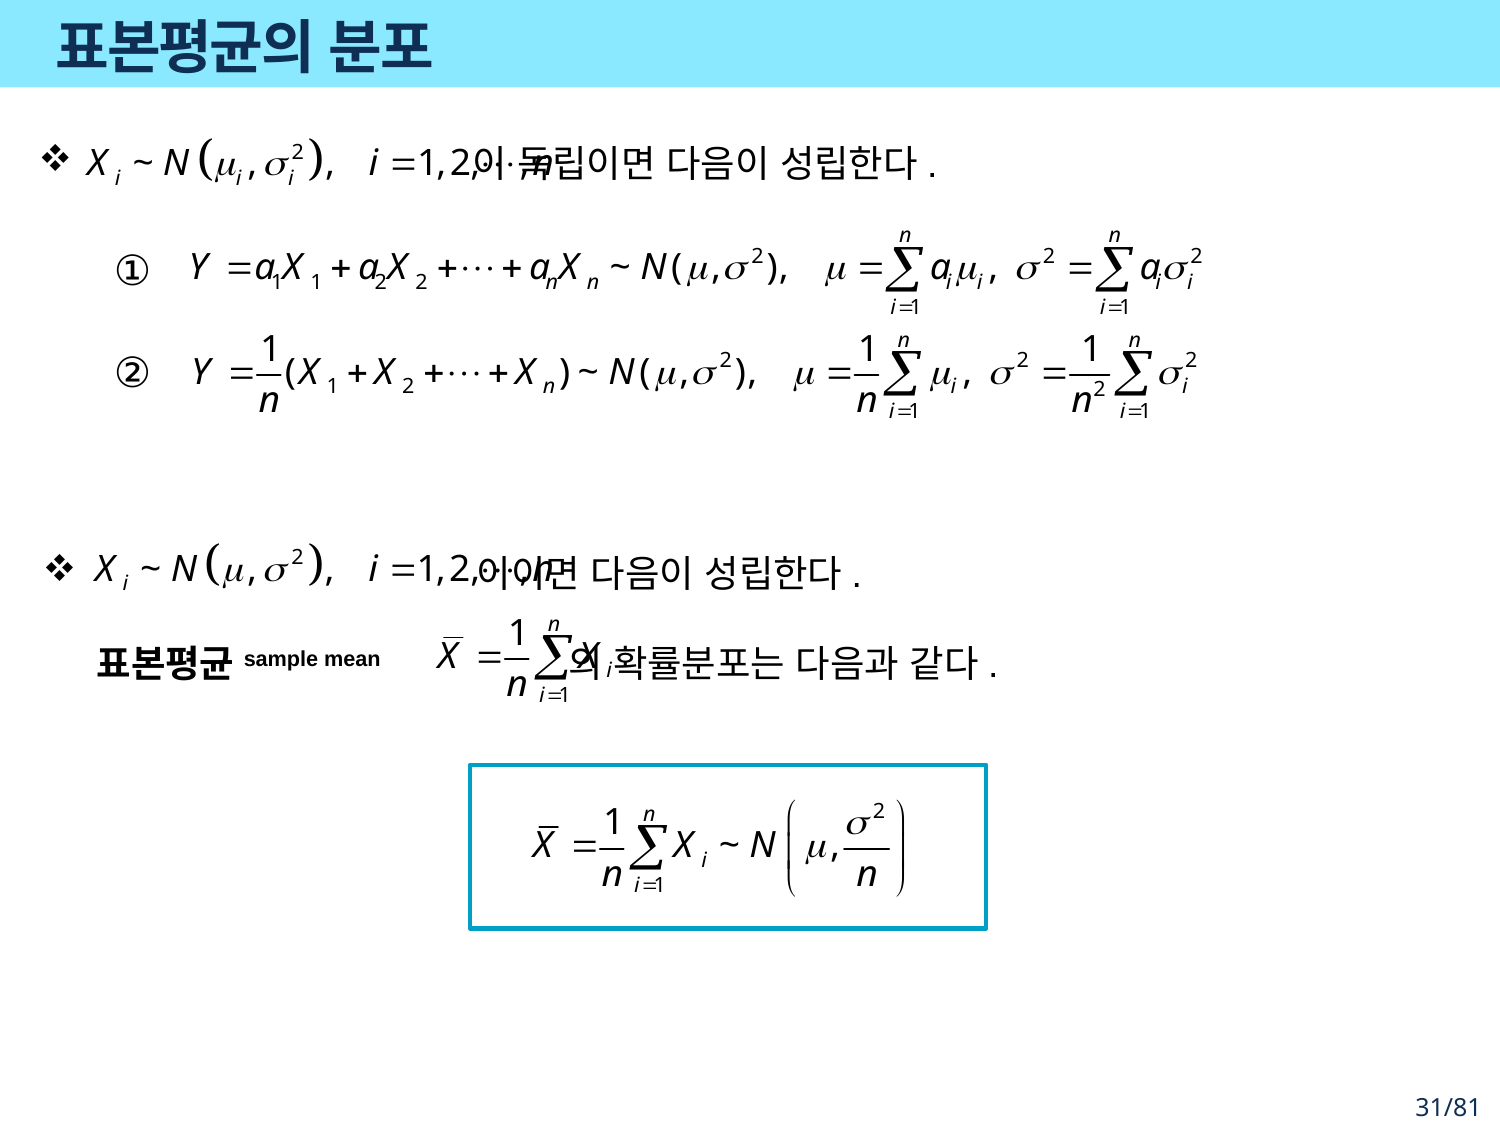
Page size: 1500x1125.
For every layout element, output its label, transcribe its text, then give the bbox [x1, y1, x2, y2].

text_box 이 독립이면 다음이 성립한다. [23, 133, 79, 193]
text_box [81, 132, 560, 201]
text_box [527, 791, 916, 907]
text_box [88, 538, 562, 606]
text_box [98, 219, 1211, 427]
text_box 표본평균sample mean 의 확률분포는 다음과 같다. [81, 632, 426, 693]
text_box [431, 607, 622, 711]
text_box [468, 763, 988, 931]
title 표본평균의 분포 [40, 5, 1288, 84]
text_box 이 독립이면 다음이 성립한다. [560, 133, 1337, 193]
text_box 표본평균sample mean 의 확률분포는 다음과 같다. [627, 632, 1418, 693]
